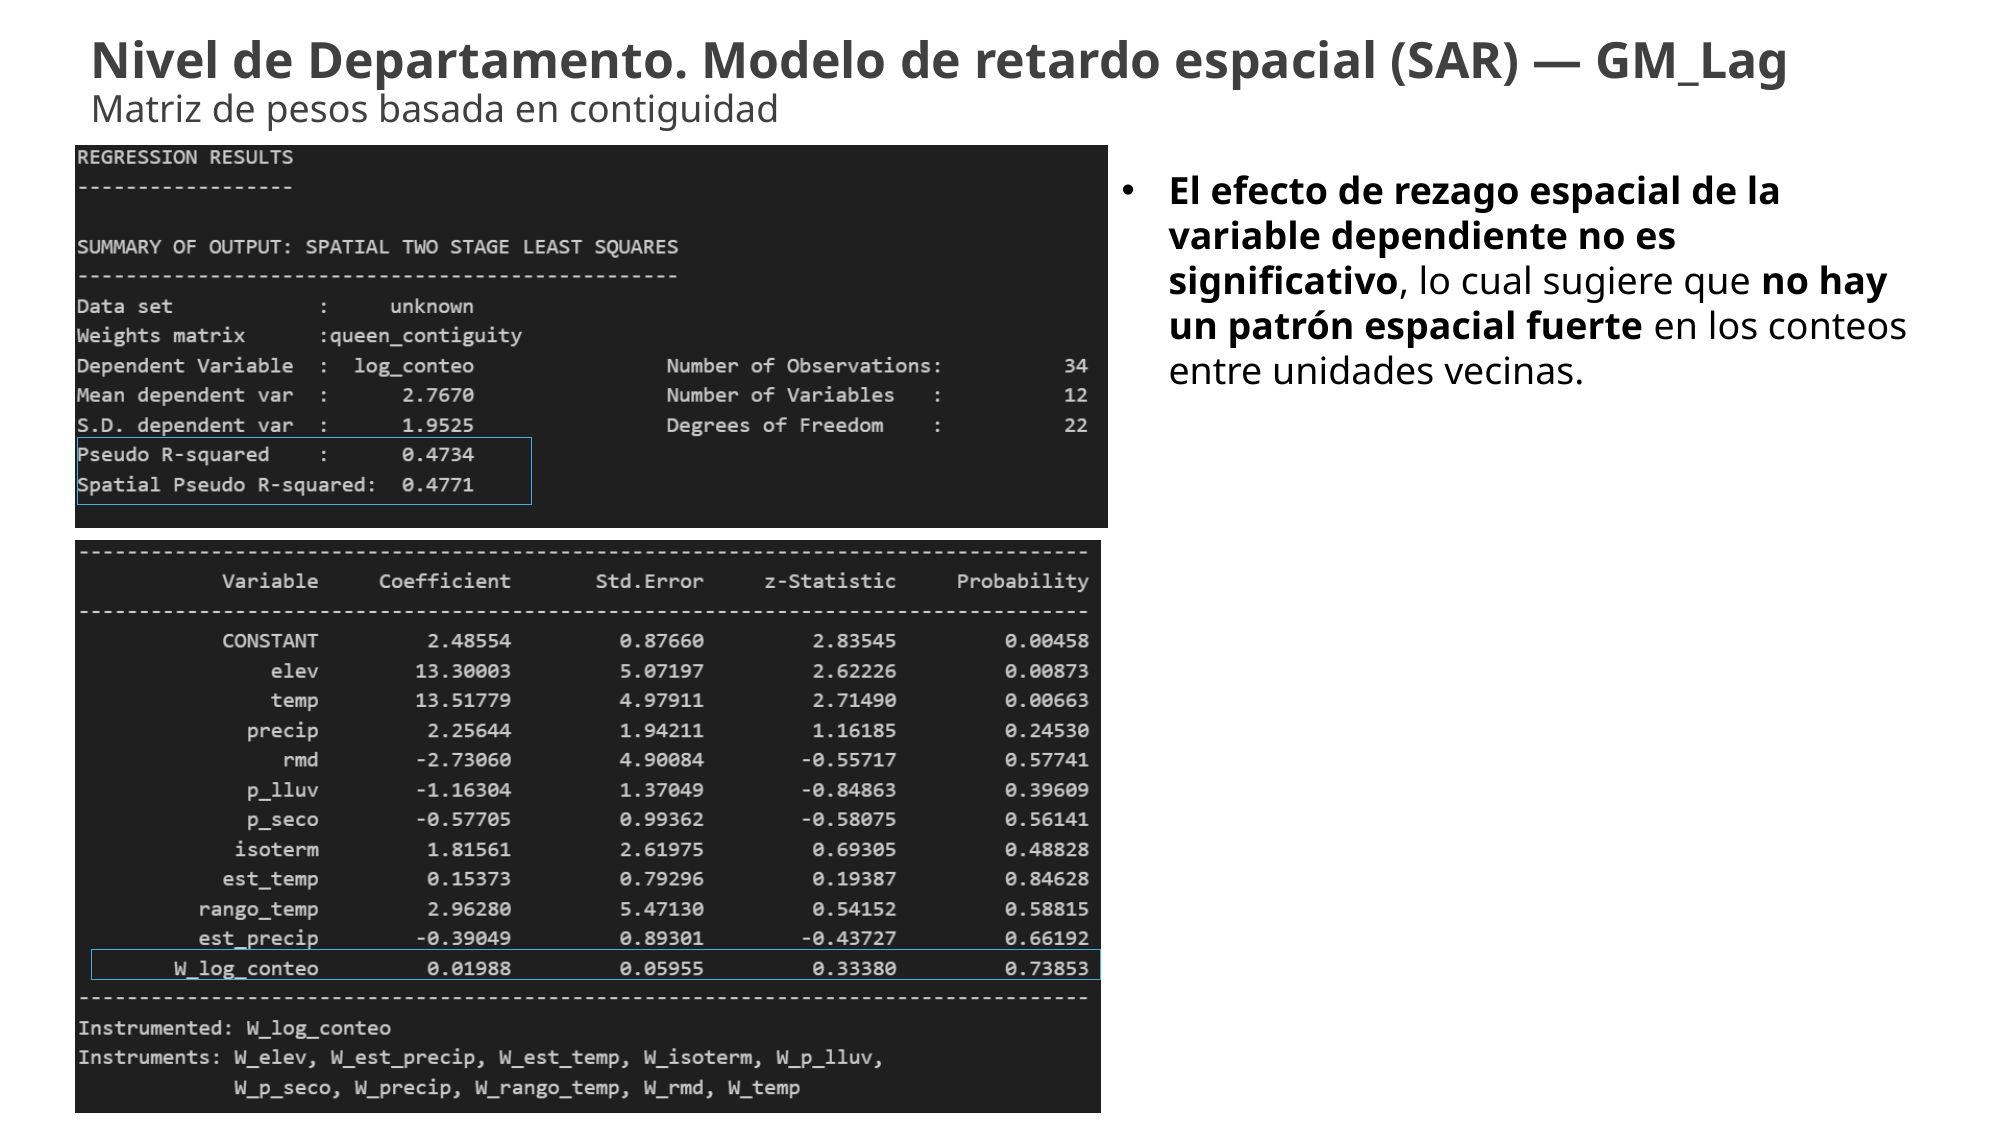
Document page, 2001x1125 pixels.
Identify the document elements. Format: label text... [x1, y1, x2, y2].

text_box El efecto de rezago espacial de la variable dependiente no es significativo, lo cual sugiere que no hay un patrón espacial fuerte en los conteos entre unidades vecinas. [1109, 159, 1925, 399]
picture [75, 144, 1109, 528]
picture [74, 539, 1102, 1113]
text_box Nivel de Departamento. Modelo de retardo espacial (SAR) — GM_Lag Matriz de pesos basada en contiguidad [75, 66, 1925, 146]
